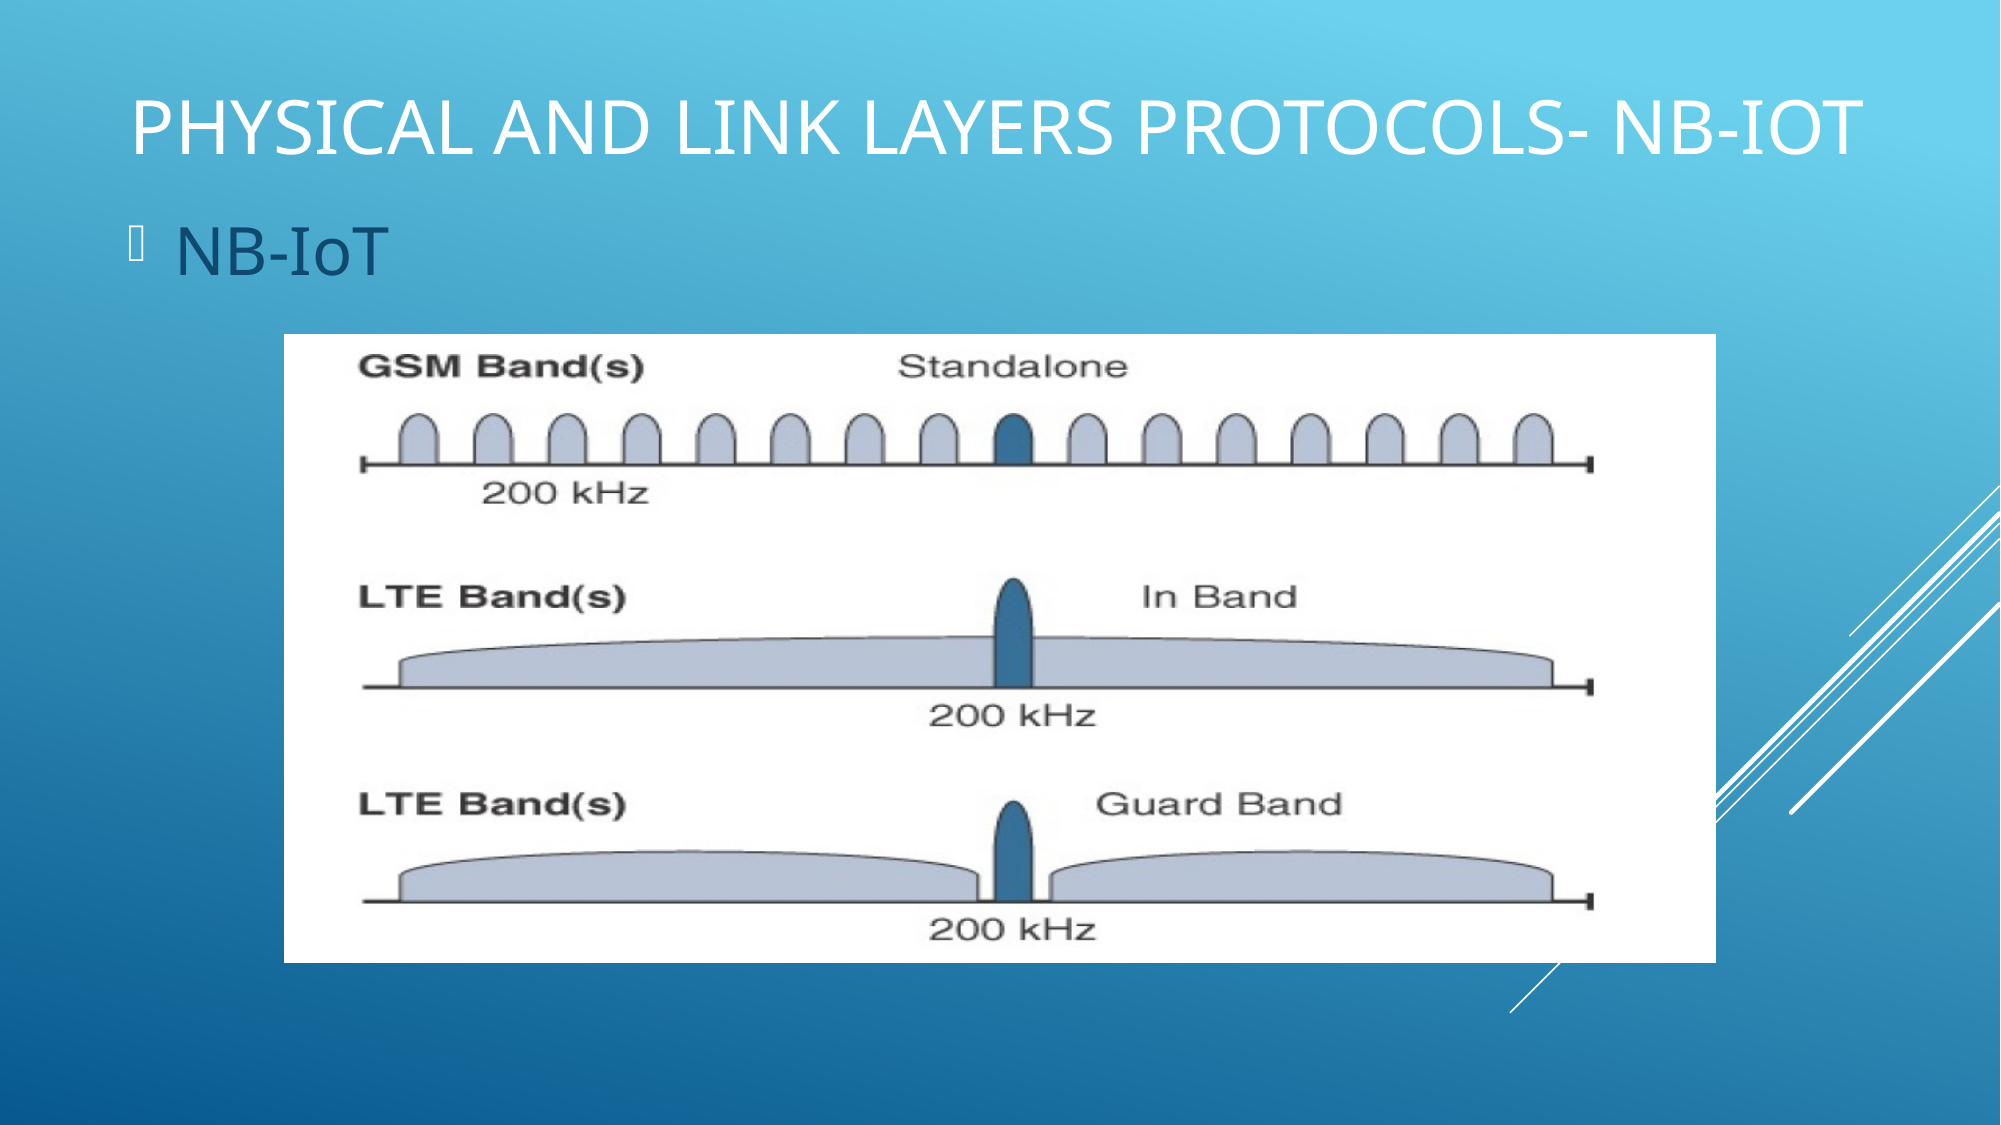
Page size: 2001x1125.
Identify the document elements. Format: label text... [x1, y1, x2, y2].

title Physical and Link Layers Protocols- NB-IoT [114, 61, 1886, 187]
picture [284, 334, 1716, 963]
list NB-IoT [112, 112, 1513, 510]
